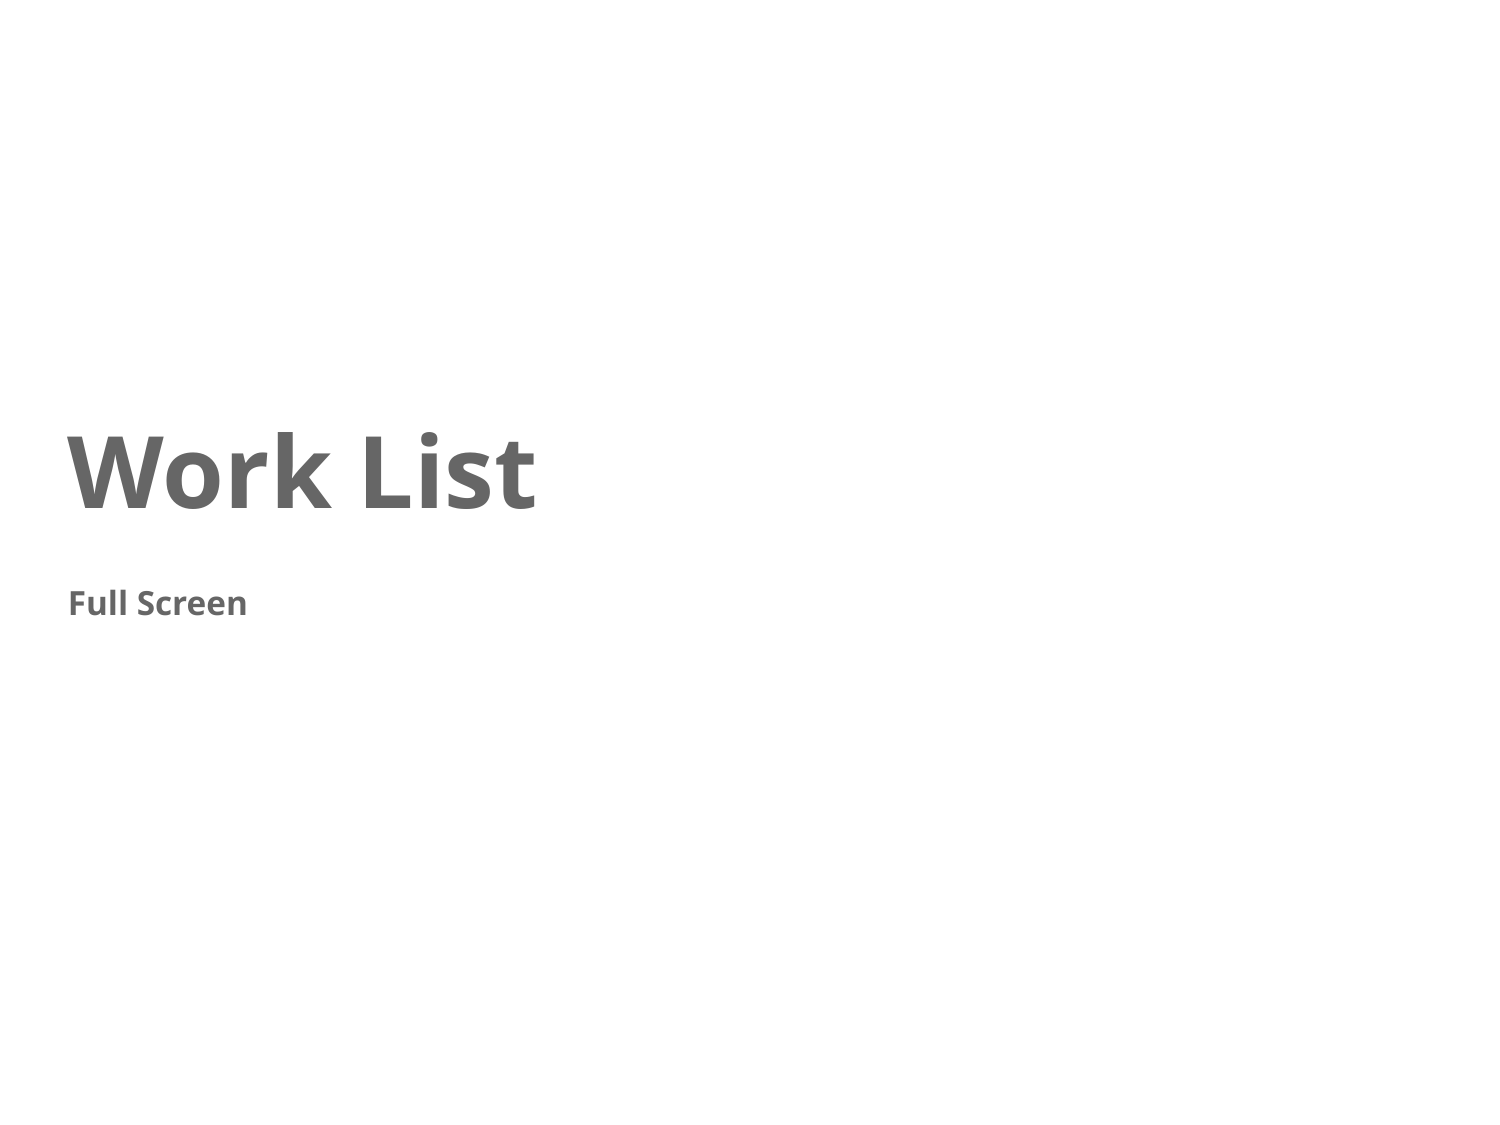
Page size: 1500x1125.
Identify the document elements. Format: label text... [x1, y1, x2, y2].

text_box Full Screen [53, 575, 1447, 677]
text_box Work List [53, 400, 1447, 523]
